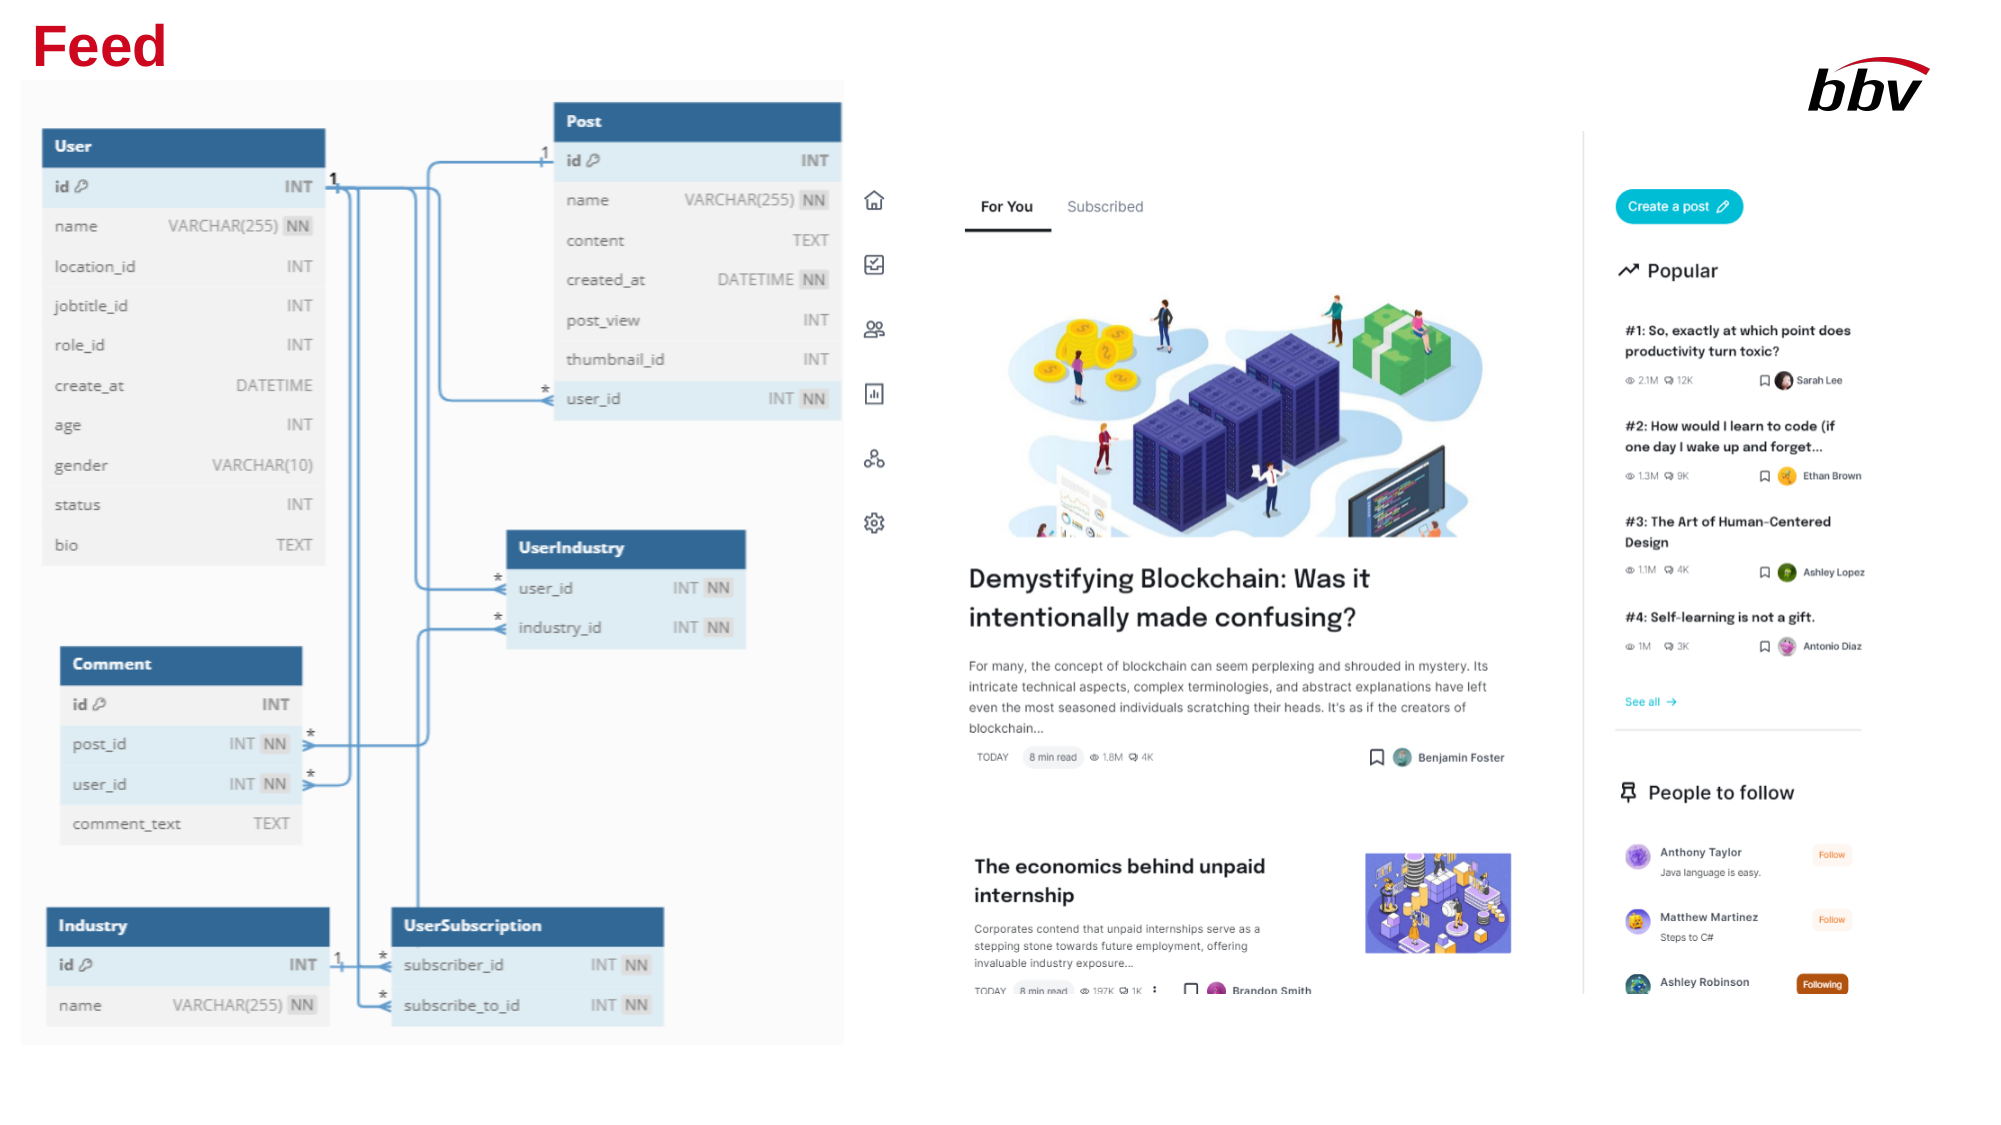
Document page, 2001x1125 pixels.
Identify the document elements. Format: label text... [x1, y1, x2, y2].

picture [21, 80, 1982, 1045]
picture [1808, 57, 1930, 111]
title Feed [0, 1, 1595, 84]
